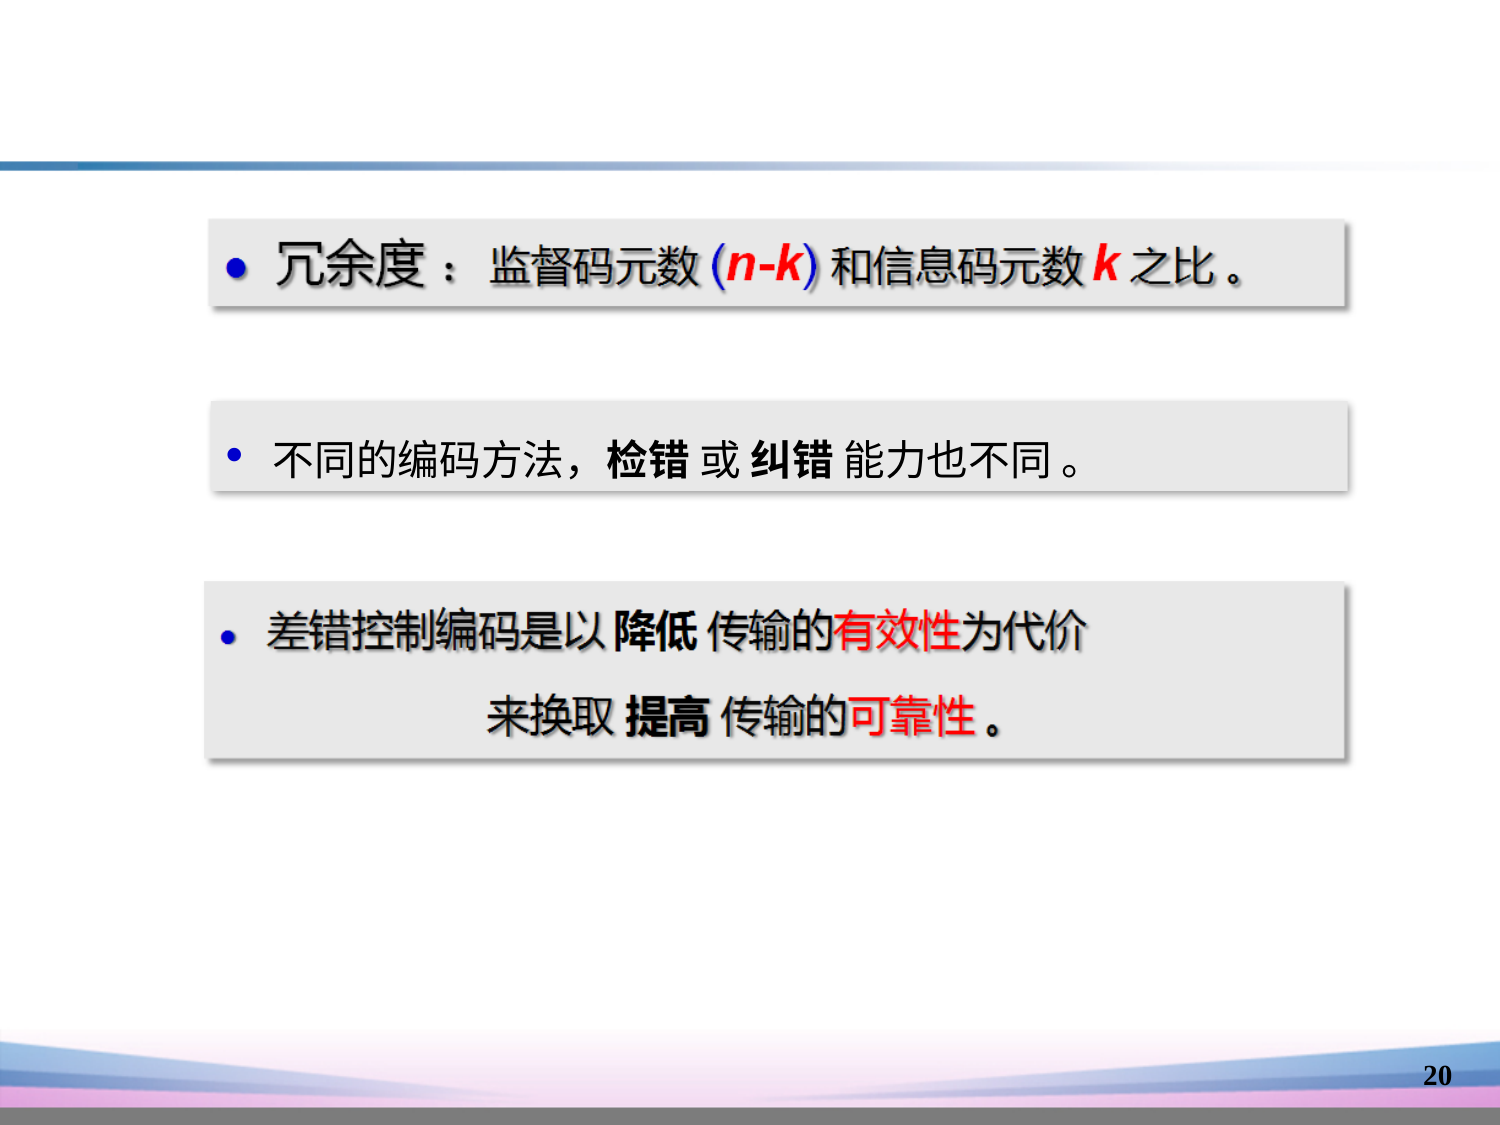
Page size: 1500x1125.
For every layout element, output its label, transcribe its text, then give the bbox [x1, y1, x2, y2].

text_box 不同的编码方法，检错 或 纠错 能力也不同 。 [210, 401, 1348, 491]
slide_number 20 [1154, 1023, 1468, 1100]
picture [0, 0, 1500, 1125]
